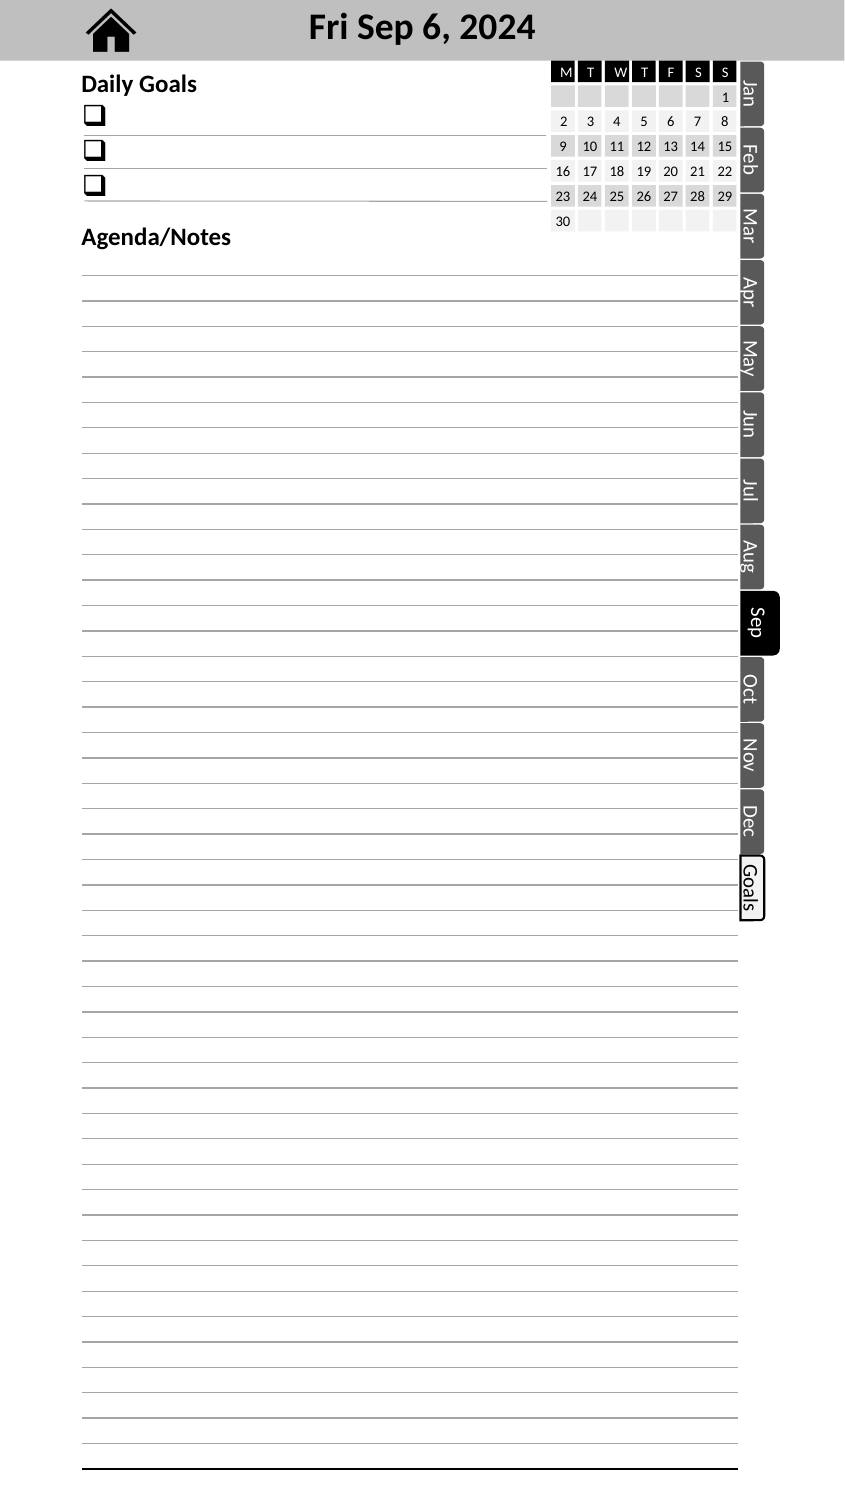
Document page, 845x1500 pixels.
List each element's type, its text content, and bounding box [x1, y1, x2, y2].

picture [82, 1, 140, 59]
list Fri Sep 6, 2024 [190, 0, 655, 61]
